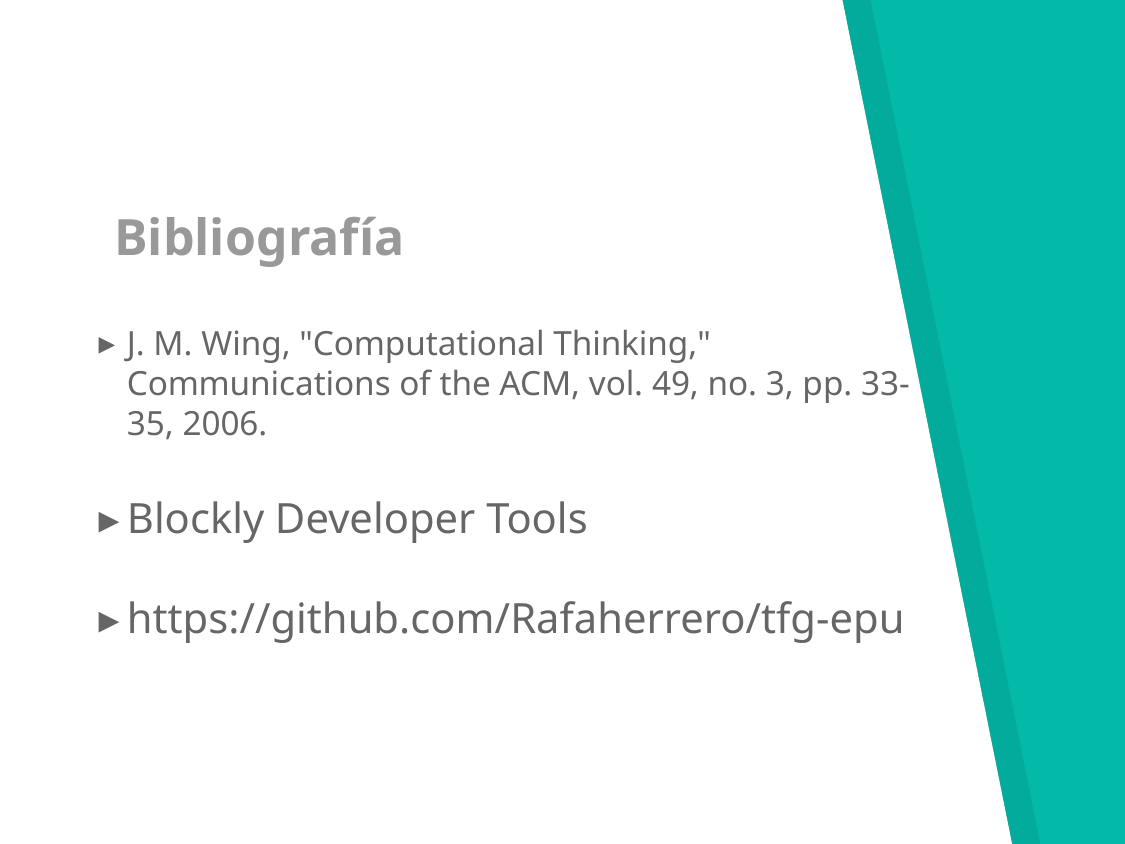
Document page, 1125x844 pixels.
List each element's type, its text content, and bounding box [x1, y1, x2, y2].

list J. M. Wing, "Computational Thinking," Communications of the ACM, vol. 49, no. 3, pp. 33-35, 2006. Blockly Developer Tools https://github.com/Rafaherrero/tfg-epu [59, 310, 933, 671]
title Bibliografía [103, 181, 694, 277]
